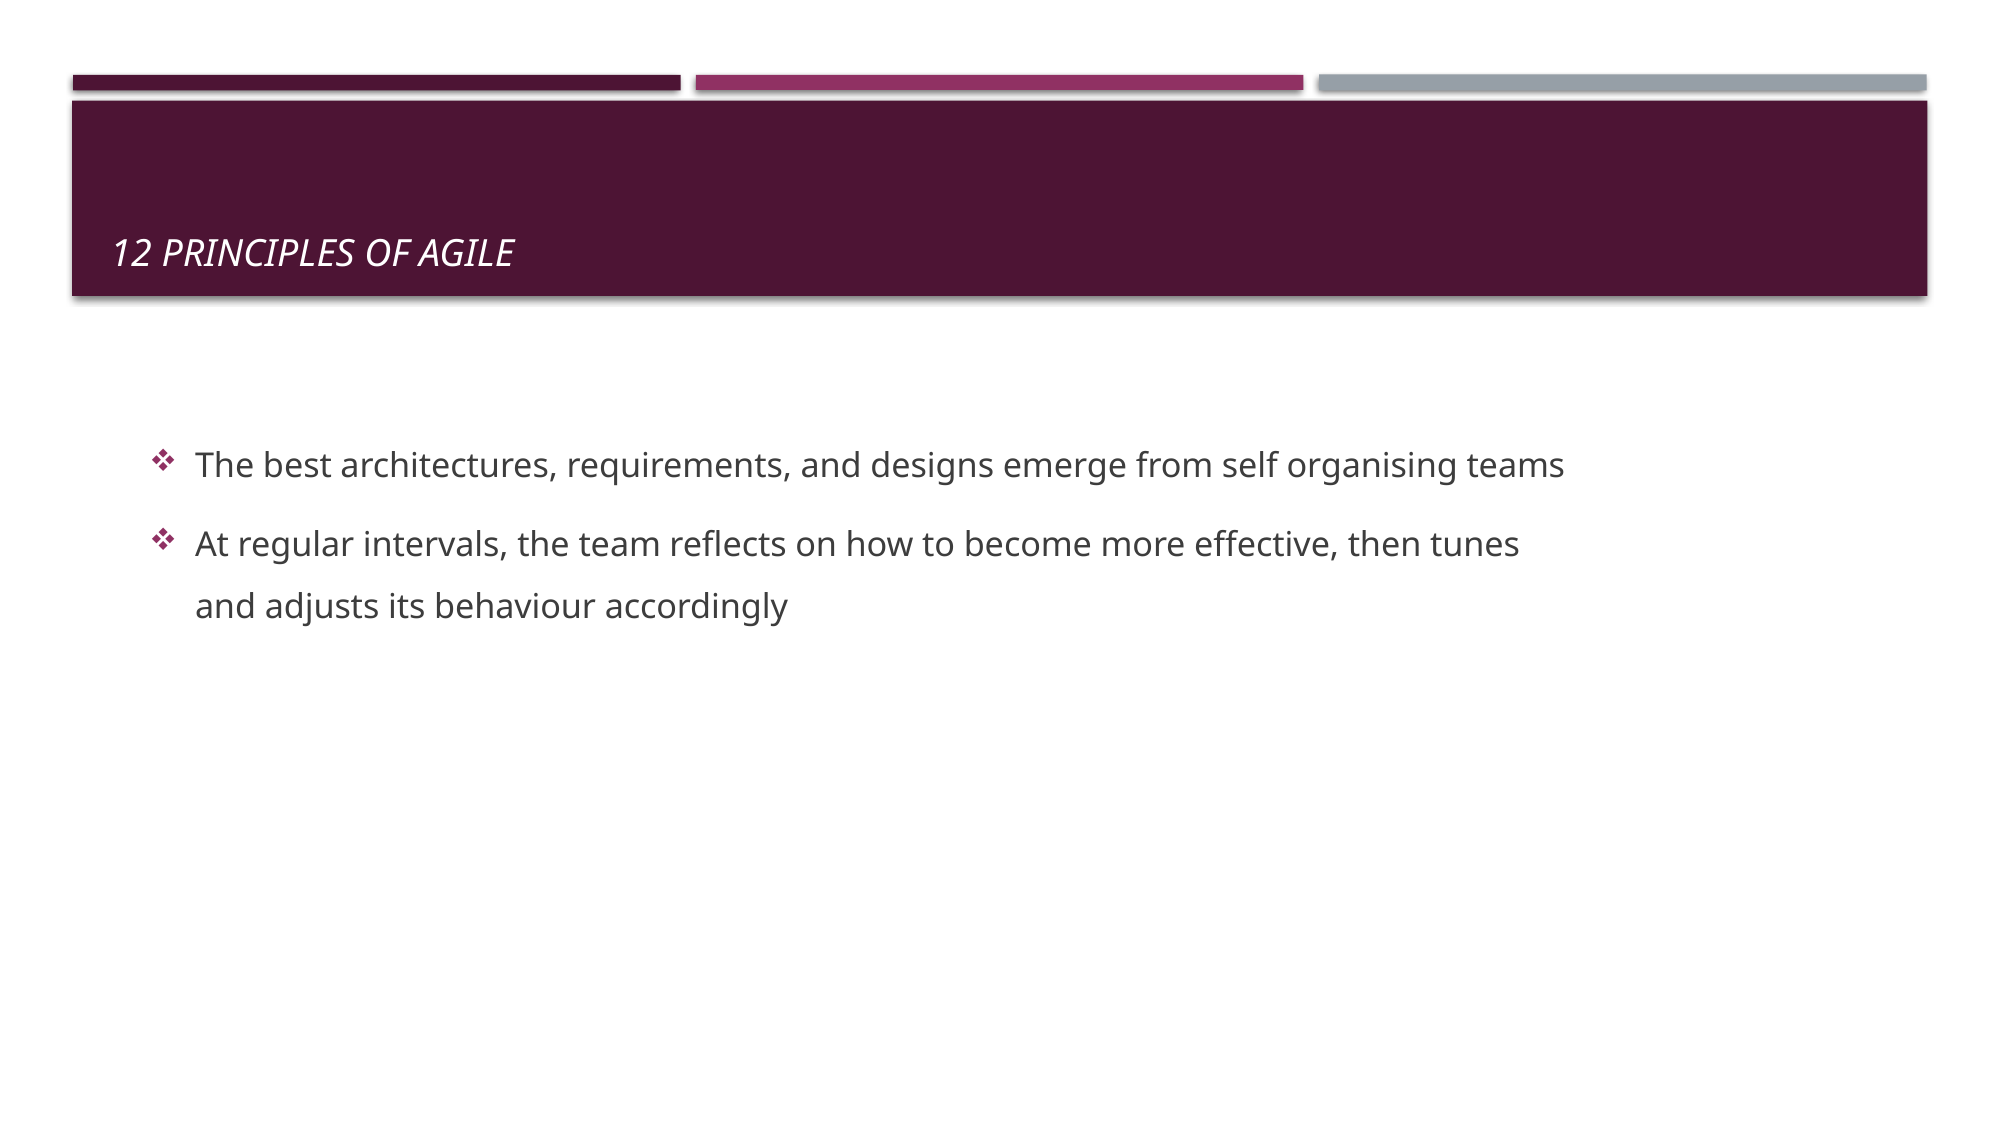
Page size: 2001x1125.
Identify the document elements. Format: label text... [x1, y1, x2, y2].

title 12 principles of agile [95, 115, 1905, 282]
list The best architectures, requirements, and designs emerge from self organising teams At regular intervals, the team reflects on how to become more effective, then tunes and adjusts its behaviour accordingly [134, 415, 1595, 654]
